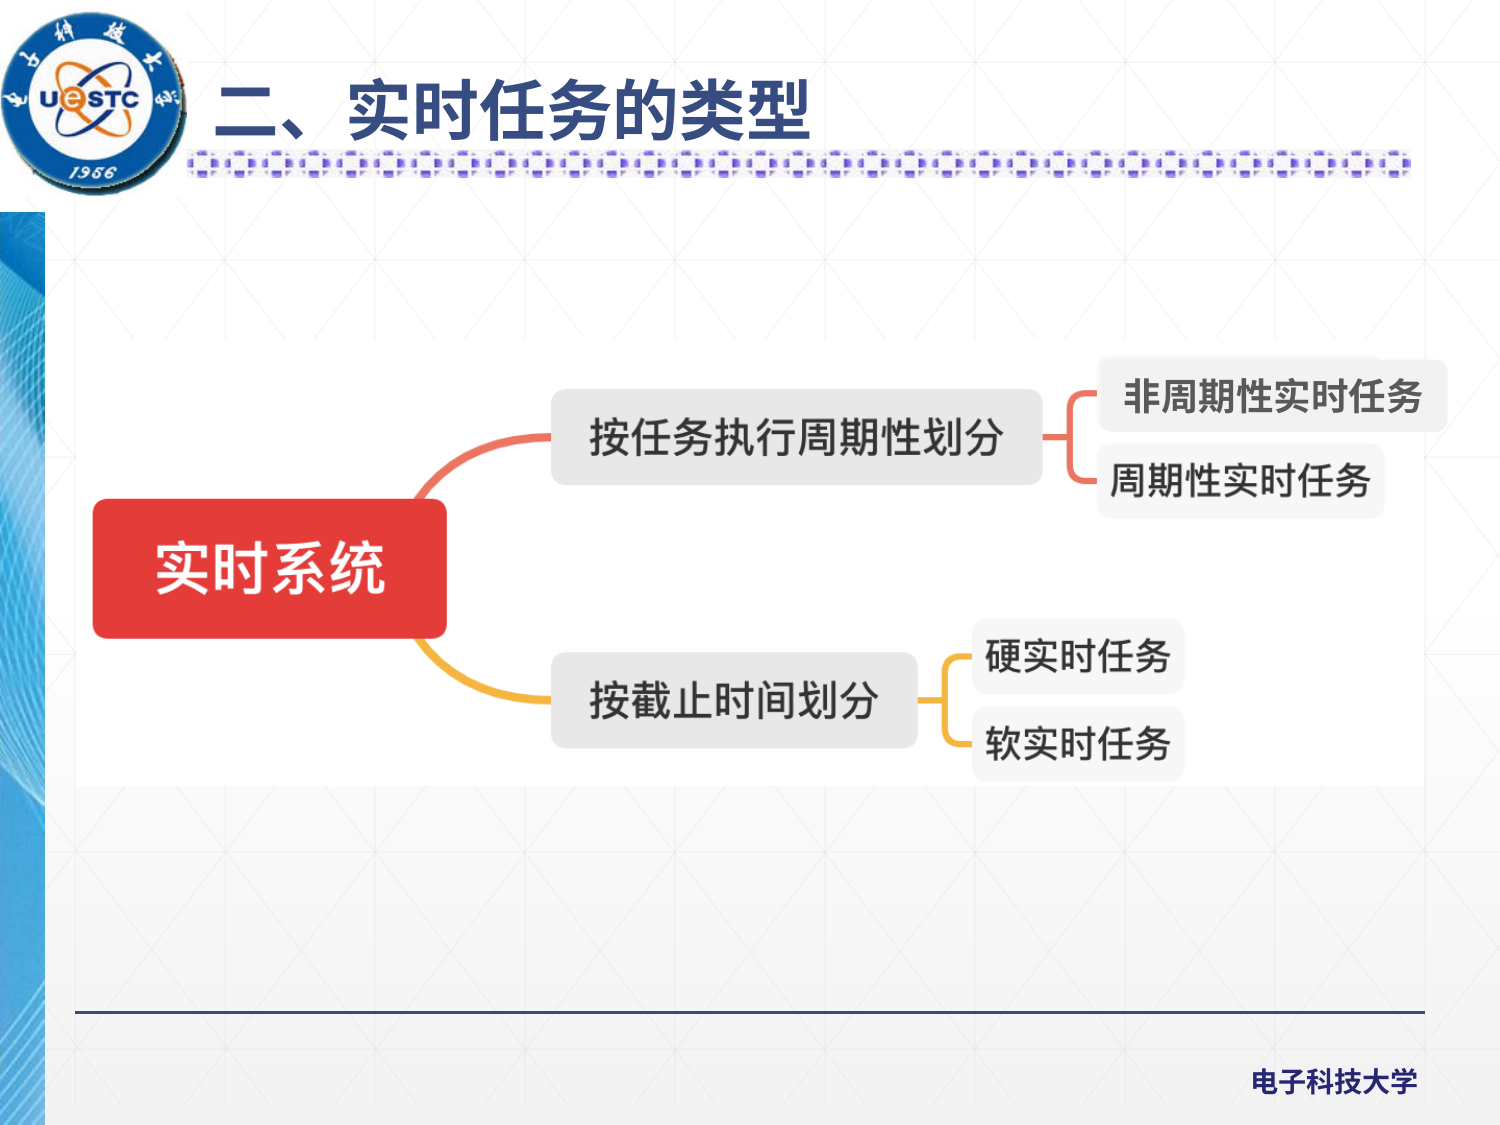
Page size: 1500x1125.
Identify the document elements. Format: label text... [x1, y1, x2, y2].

title 二、实时任务的类型 [197, 70, 1013, 186]
picture [1013, 149, 1411, 178]
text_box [76, 339, 1448, 786]
picture [0, 0, 197, 197]
picture [0, 212, 45, 1125]
